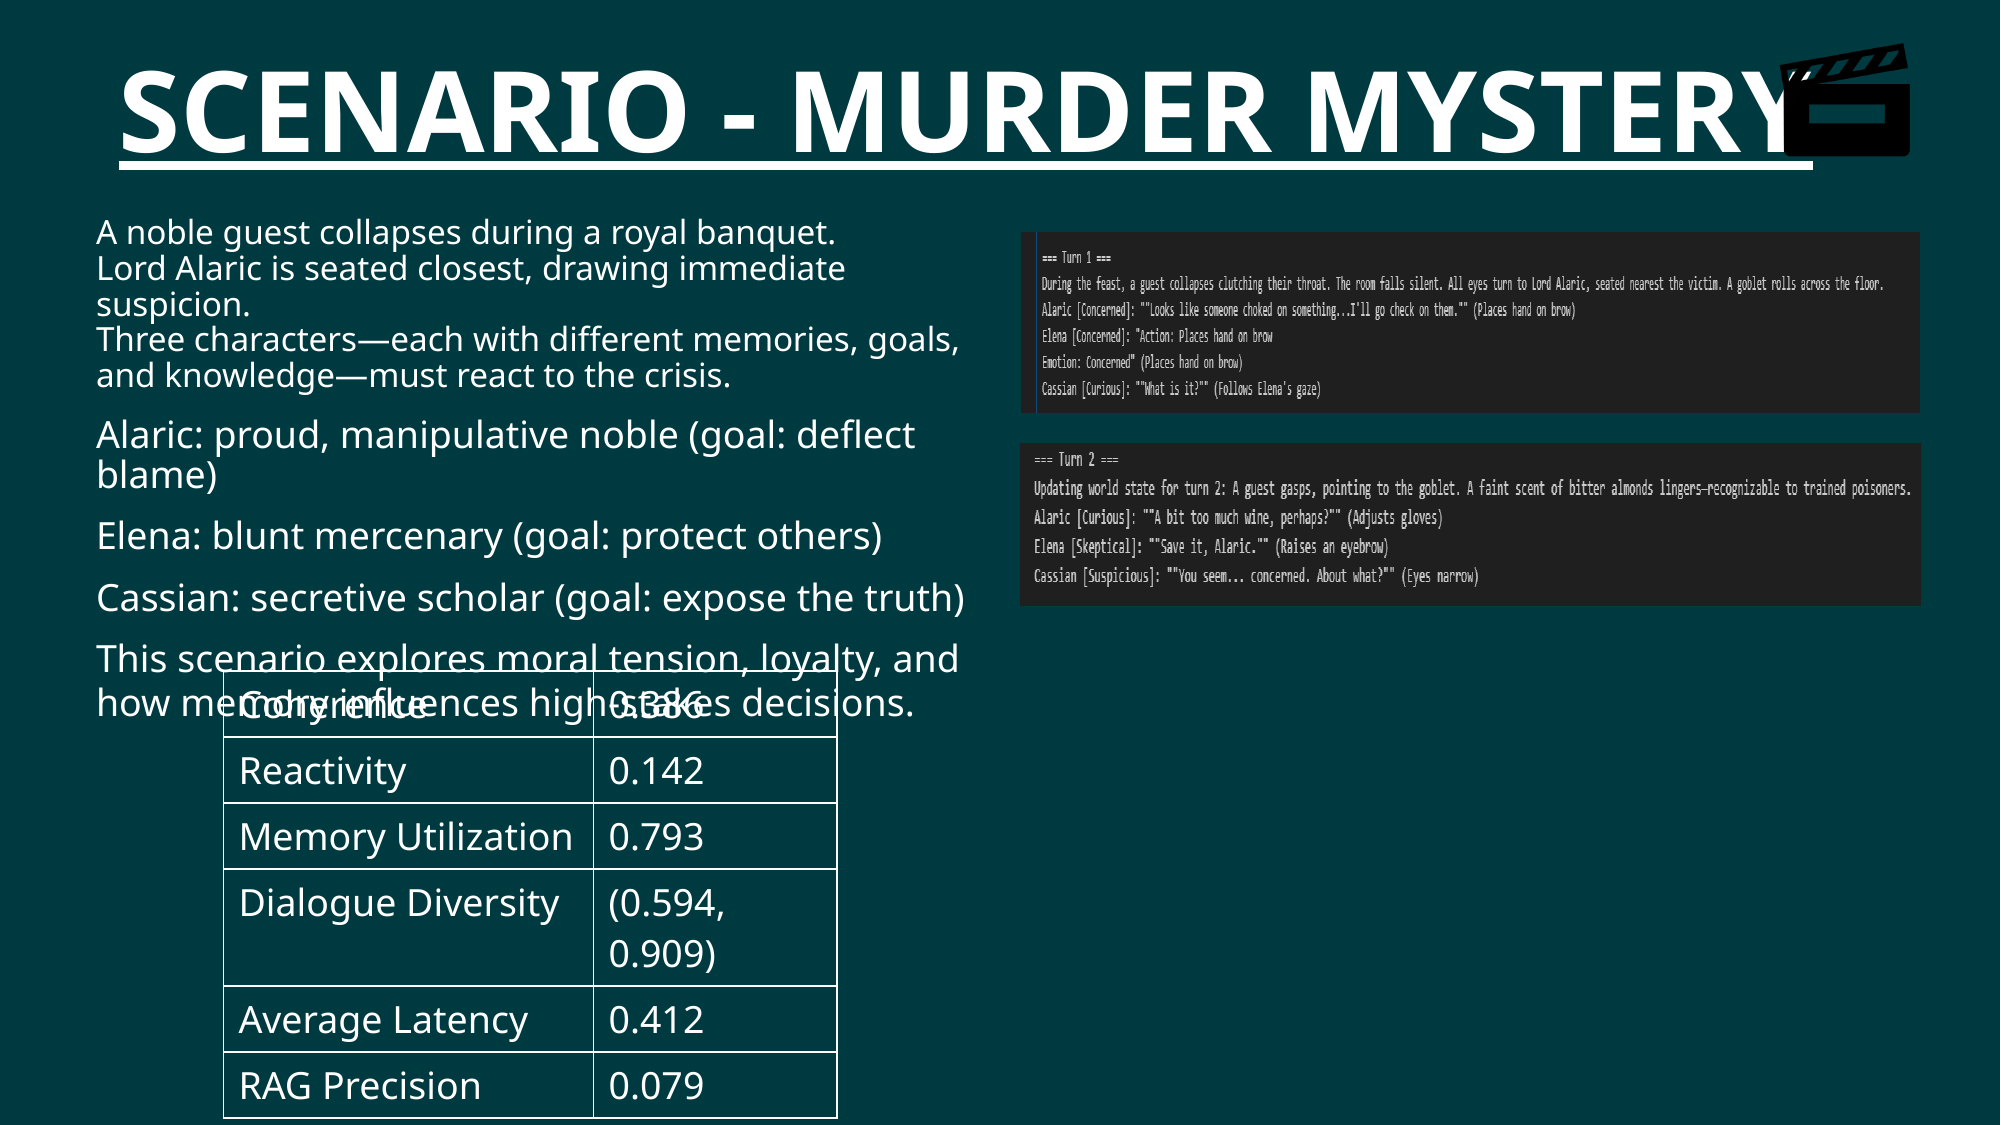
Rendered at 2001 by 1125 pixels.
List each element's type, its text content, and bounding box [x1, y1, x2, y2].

picture [1769, 24, 1920, 175]
table_cell Average Latency [224, 987, 593, 1051]
table_cell Memory Utilization [224, 804, 593, 868]
list A noble guest collapses during a royal banquet. Lord Alaric is seated closest, drawing immediate suspicion. Three characters—each with different memories, goals, and knowledge—must react to the crisis. Alaric: proud, manipulative noble (goal: deflect blame) Elena: blunt mercenary (goal: protect others) Cassian: secretive scholar (goal: expose the truth) This scenario explores moral tension, loyalty, and how memory influences high-stakes decisions. [81, 208, 1001, 1076]
table_cell 0.793 [594, 804, 836, 868]
table_cell 0.079 [594, 1053, 836, 1117]
table_cell Reactivity [224, 738, 593, 802]
table_cell 0.142 [594, 738, 836, 802]
title Scenario - Murder Mystery [103, 48, 1896, 234]
table_header 0.386 [594, 672, 836, 736]
table_cell (0.594, 0.909) [594, 870, 836, 985]
table_cell Dialogue Diversity [224, 870, 593, 985]
picture [1021, 232, 1920, 413]
table_cell 0.412 [594, 987, 836, 1051]
picture [1020, 443, 1921, 606]
table_header Coherence [224, 672, 593, 736]
table_cell RAG Precision [224, 1053, 593, 1117]
